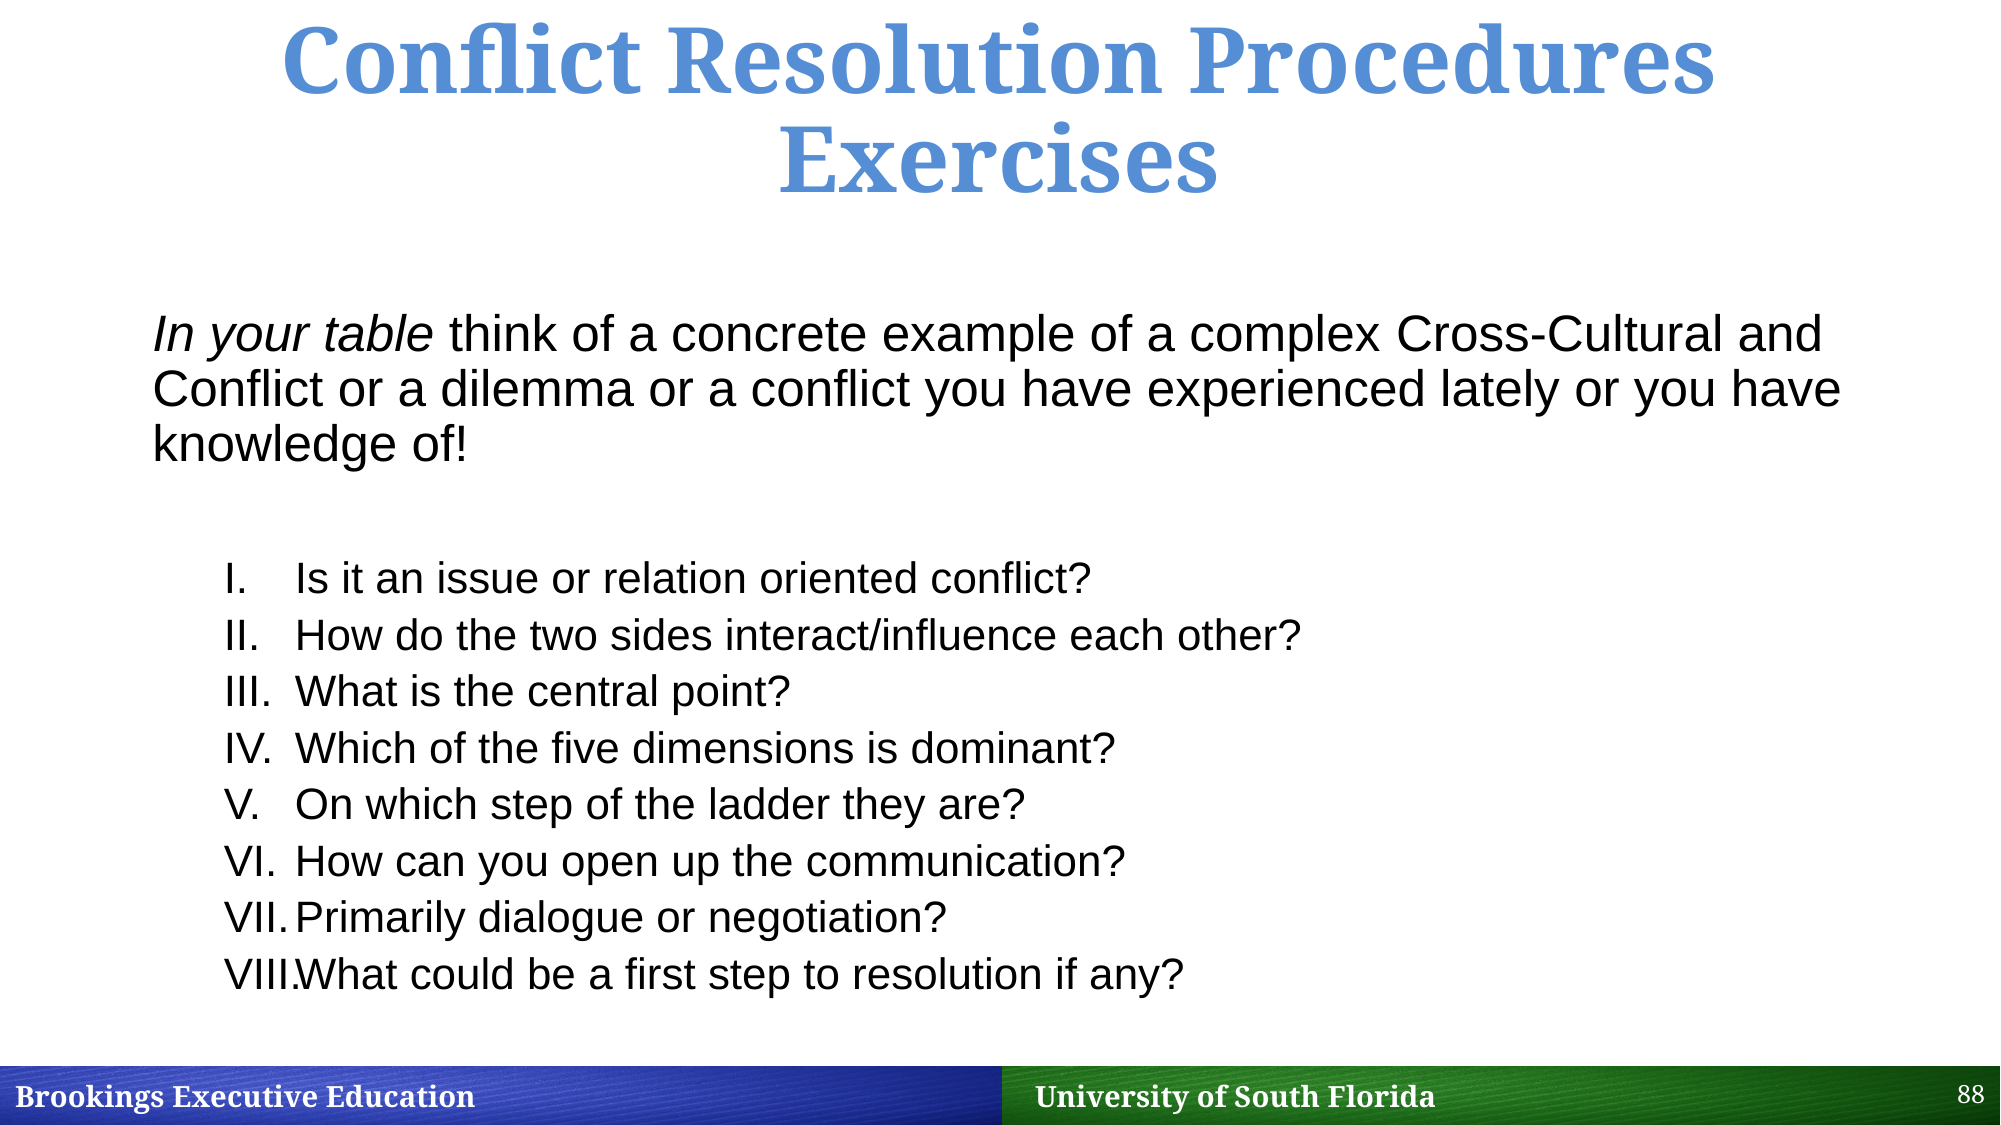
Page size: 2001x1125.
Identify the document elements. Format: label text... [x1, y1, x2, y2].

title Conflict Resolution Procedures Exercises [137, 59, 1863, 278]
list In your table think of a concrete example of a complex Cross-Cultural and Conflict or a dilemma or a conflict you have experienced lately or you have knowledge of! Is it an issue or relation oriented conflict? How do the two sides interact/influence each other? What is the central point? Which of the five dimensions is dominant? On which step of the ladder they are? How can you open up the communication? Primarily dialogue or negotiation? What could be a first step to resolution if any? [137, 299, 1863, 1014]
footer Brookings Executive Education University of South Florida [0, 1066, 1932, 1125]
slide_number 88 [1932, 1066, 2000, 1125]
